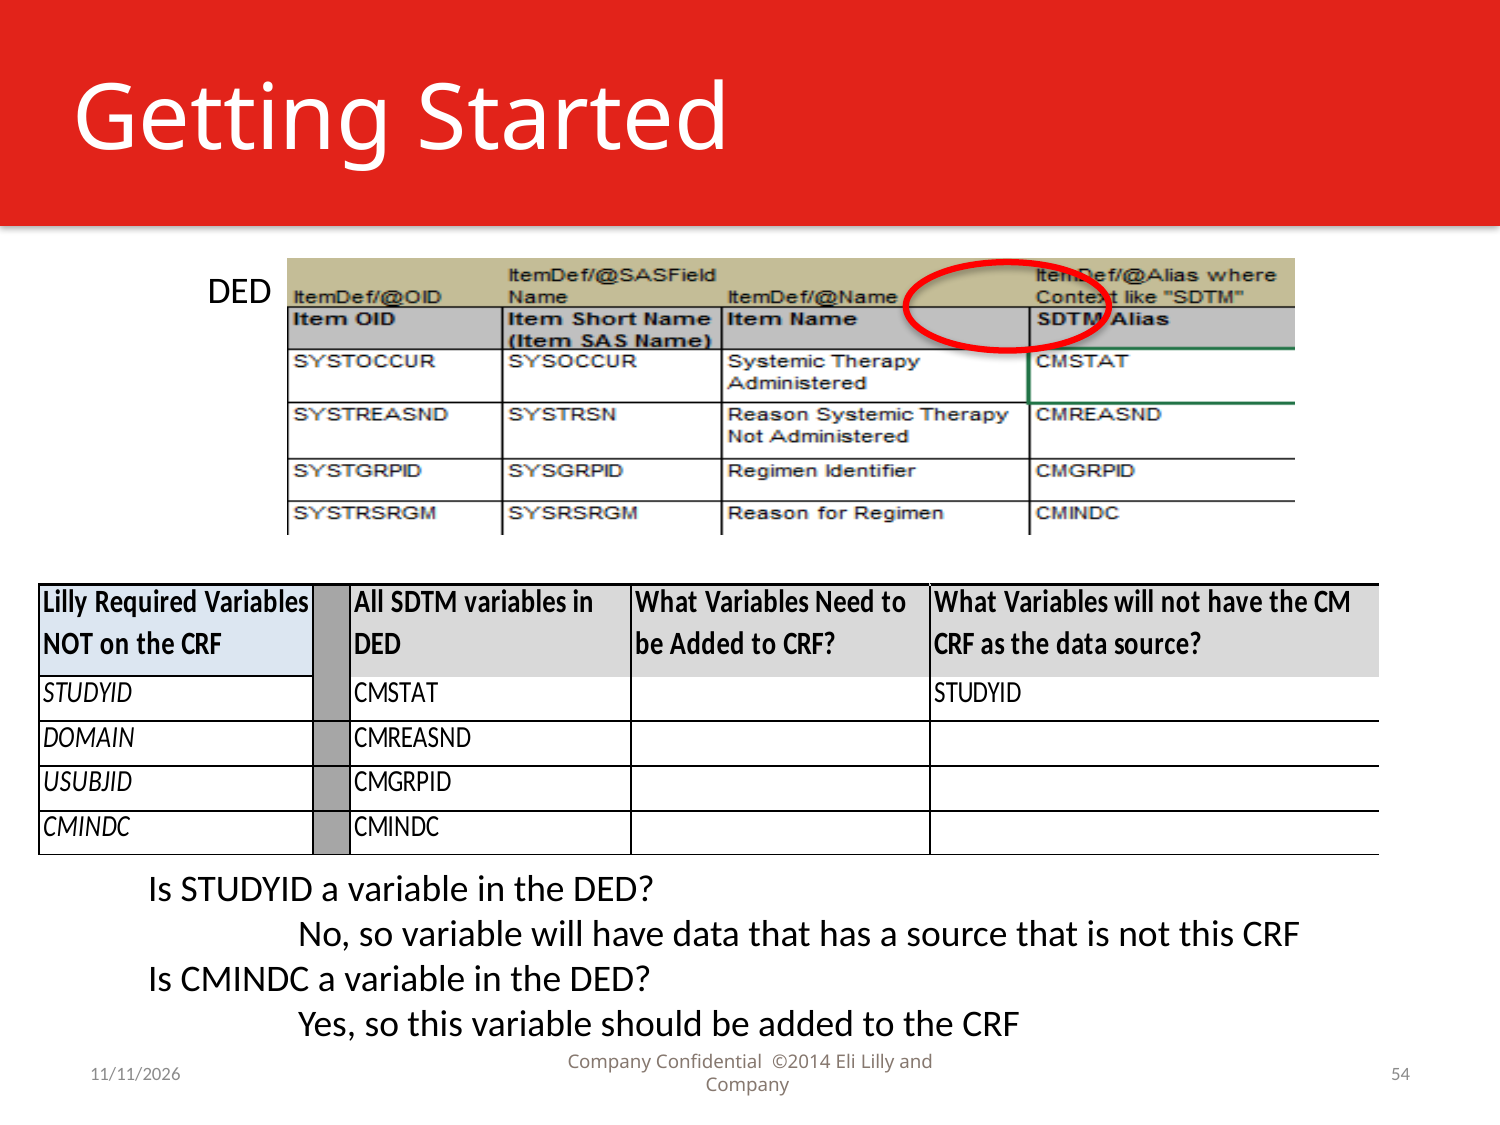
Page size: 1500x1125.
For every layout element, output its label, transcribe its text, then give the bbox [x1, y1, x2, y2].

text_box DED [192, 258, 285, 318]
picture [287, 257, 1295, 536]
slide_number 54 [1074, 1042, 1425, 1103]
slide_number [75, 1042, 425, 1103]
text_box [37, 583, 1381, 857]
title Getting Started [56, 19, 1450, 207]
text_box Is STUDYID a variable in the DED? No, so variable will have data that has a source that is not this CRF Is CMINDC a variable in the DED? Yes, so this variable should be added to the CRF [133, 865, 1374, 1052]
footer Company Confidential ©2014 Eli Lilly and Company [512, 1052, 988, 1103]
